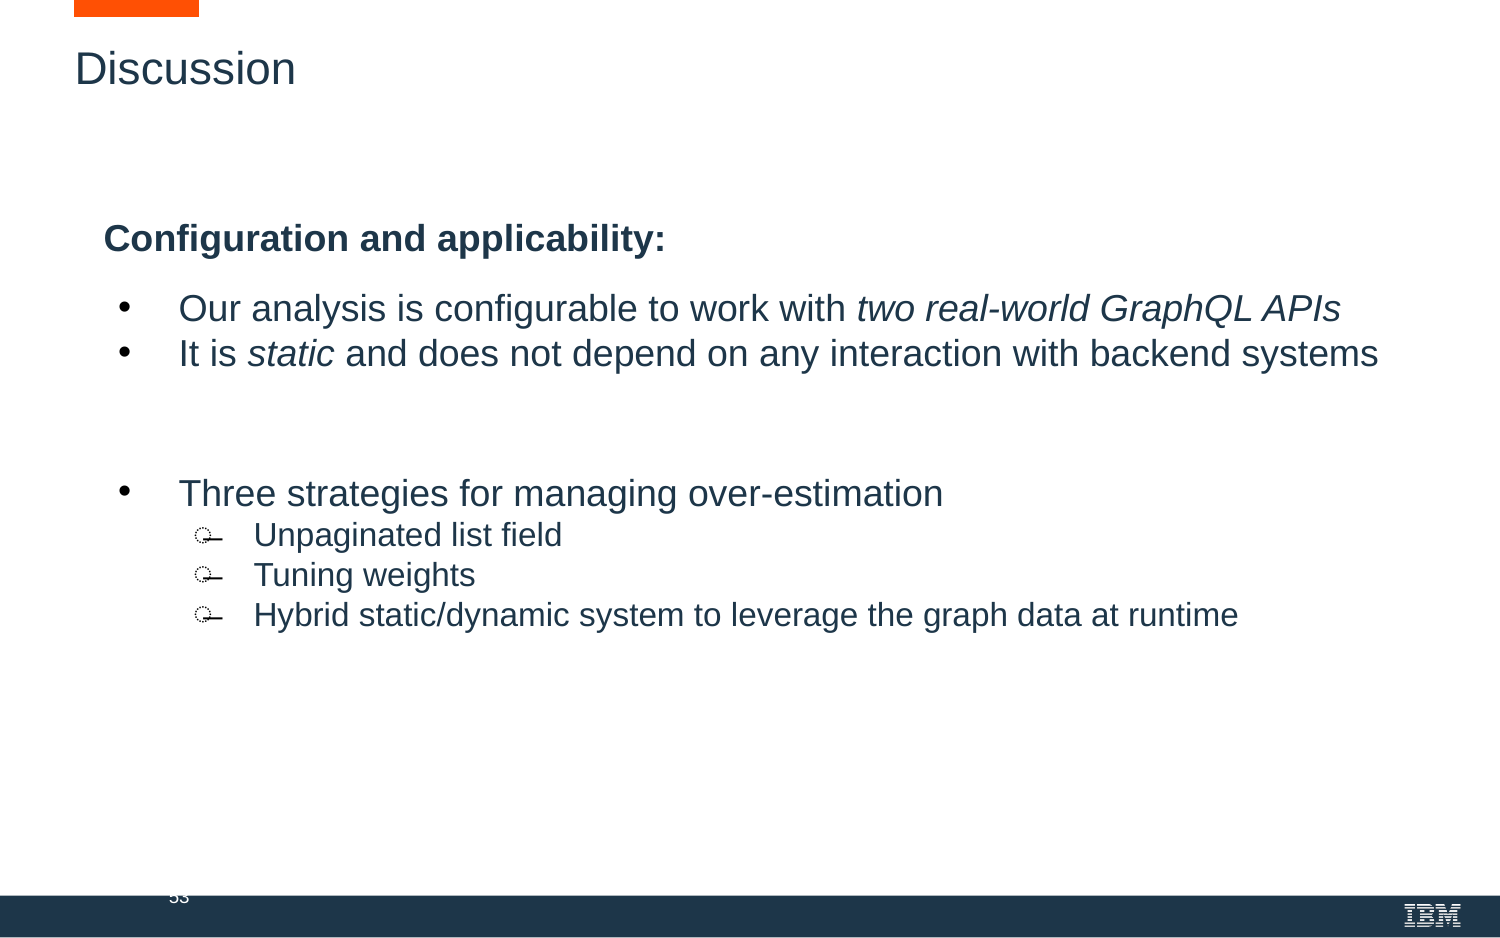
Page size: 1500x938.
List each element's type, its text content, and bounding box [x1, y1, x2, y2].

list Configuration and applicability: Our analysis is configurable to work with two real-world GraphQL APIs It is static and does not depend on any interaction with backend systems Three strategies for managing over-estimation Unpaginated list field Tuning weights Hybrid static/dynamic system to leverage the graph data at runtime [103, 85, 1454, 761]
title Discussion [74, 37, 1425, 94]
picture [1404, 904, 1462, 927]
